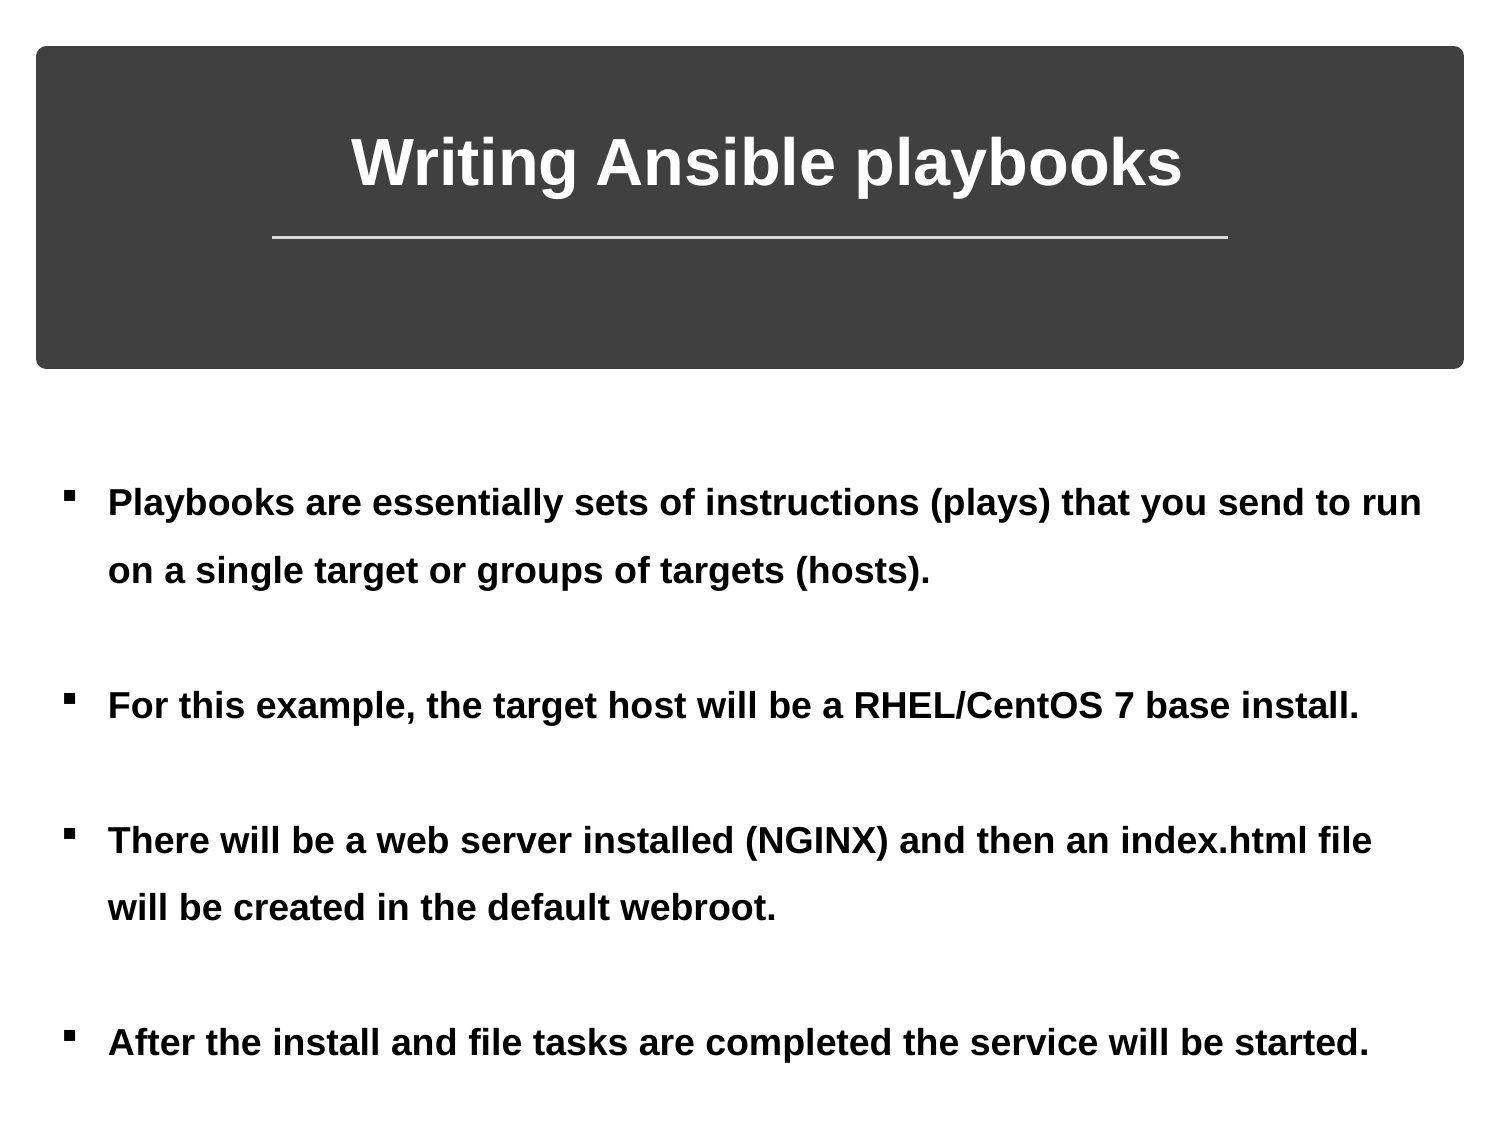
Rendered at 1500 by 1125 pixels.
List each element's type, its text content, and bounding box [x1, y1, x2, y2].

text_box [44, 54, 1456, 361]
text_box Playbooks are essentially sets of instructions (plays) that you send to run on a single target or groups of targets (hosts). For this example, the target host will be a RHEL/CentOS 7 base install. There will be a web server installed (NGINX) and then an index.html file will be created in the default webroot. After the install and file tasks are completed the service will be started. [46, 448, 1454, 1071]
title Writing Ansible playbooks [82, 111, 1454, 208]
